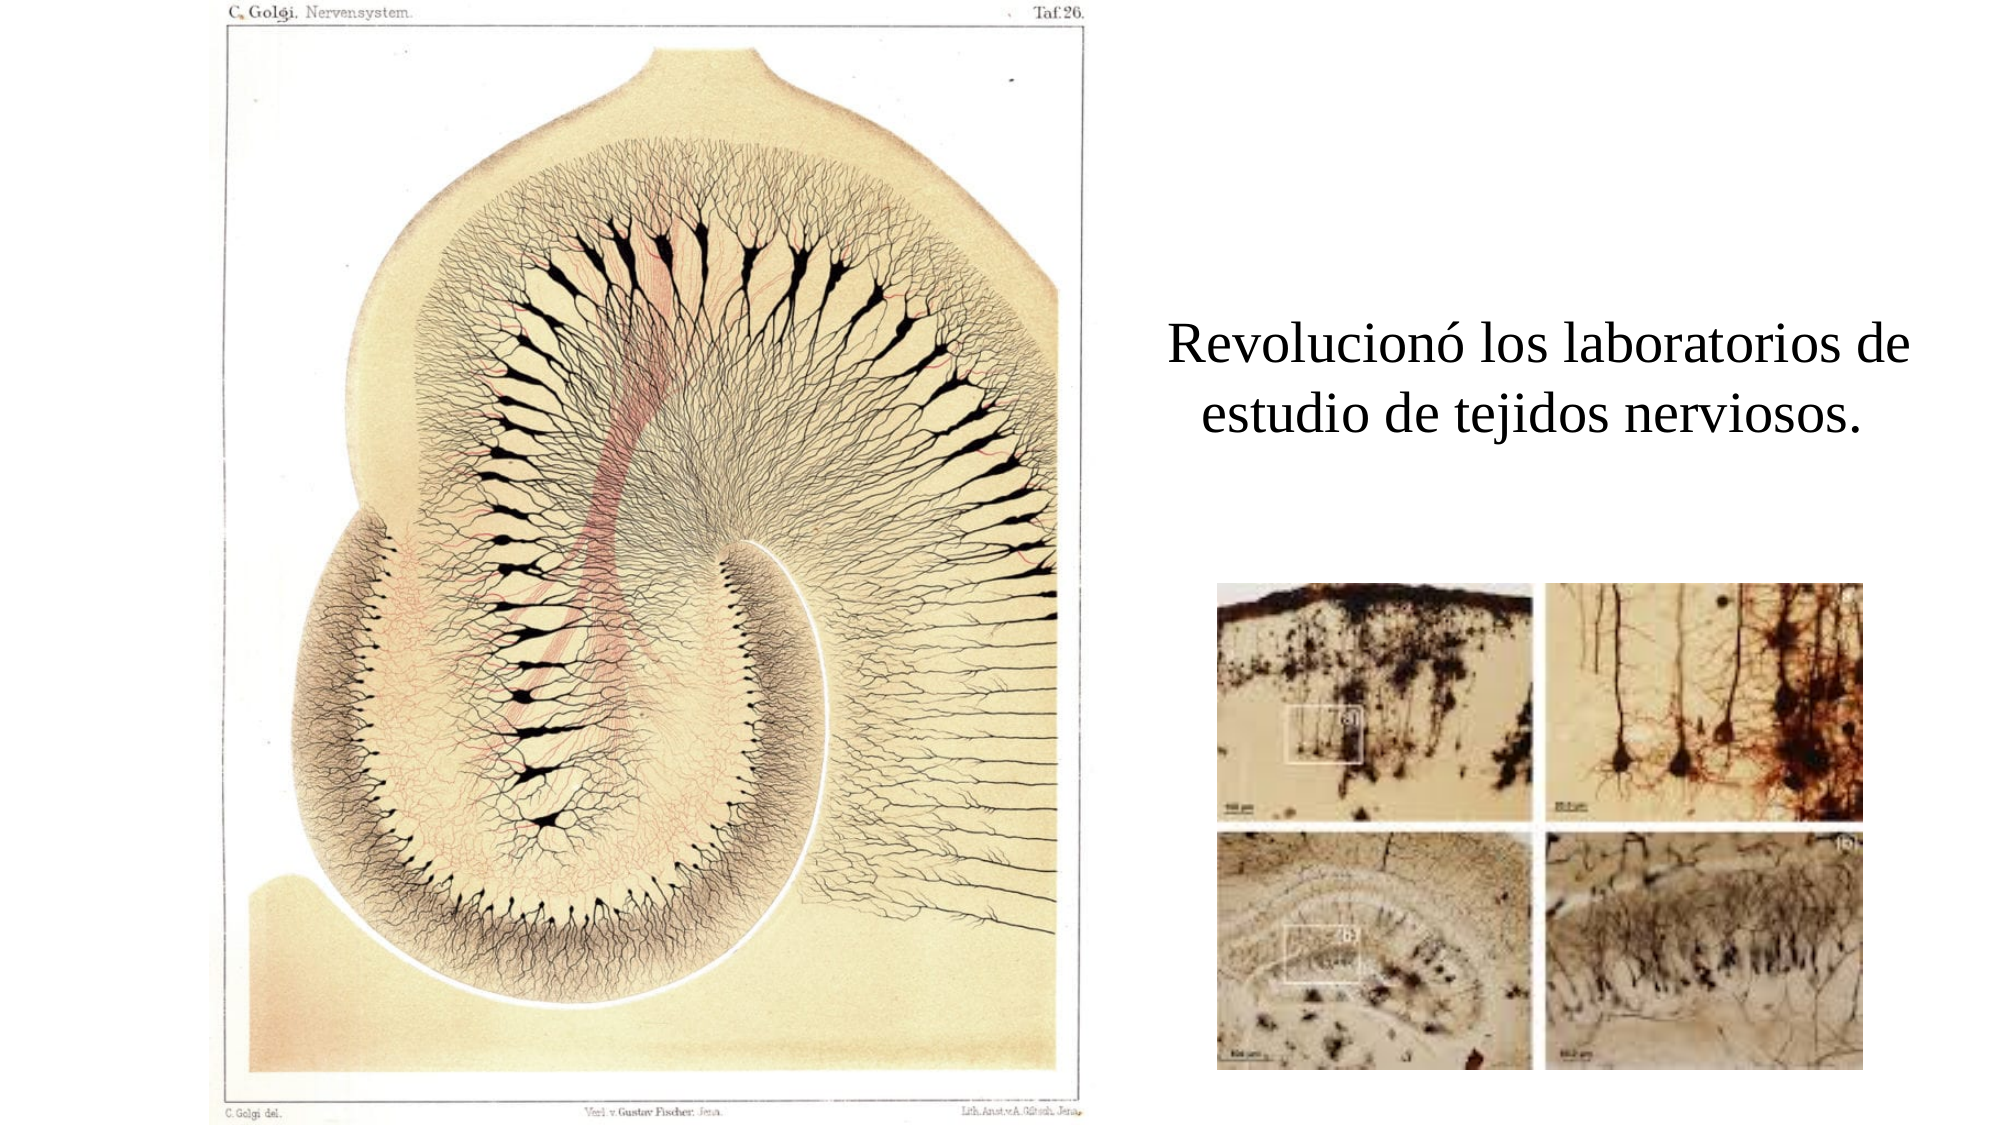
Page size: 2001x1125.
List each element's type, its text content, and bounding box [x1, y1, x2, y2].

picture [1217, 583, 1863, 1070]
picture [209, 0, 1103, 1125]
text_box Revolucionó los laboratorios de estudio de tejidos nerviosos. [1110, 296, 1970, 452]
